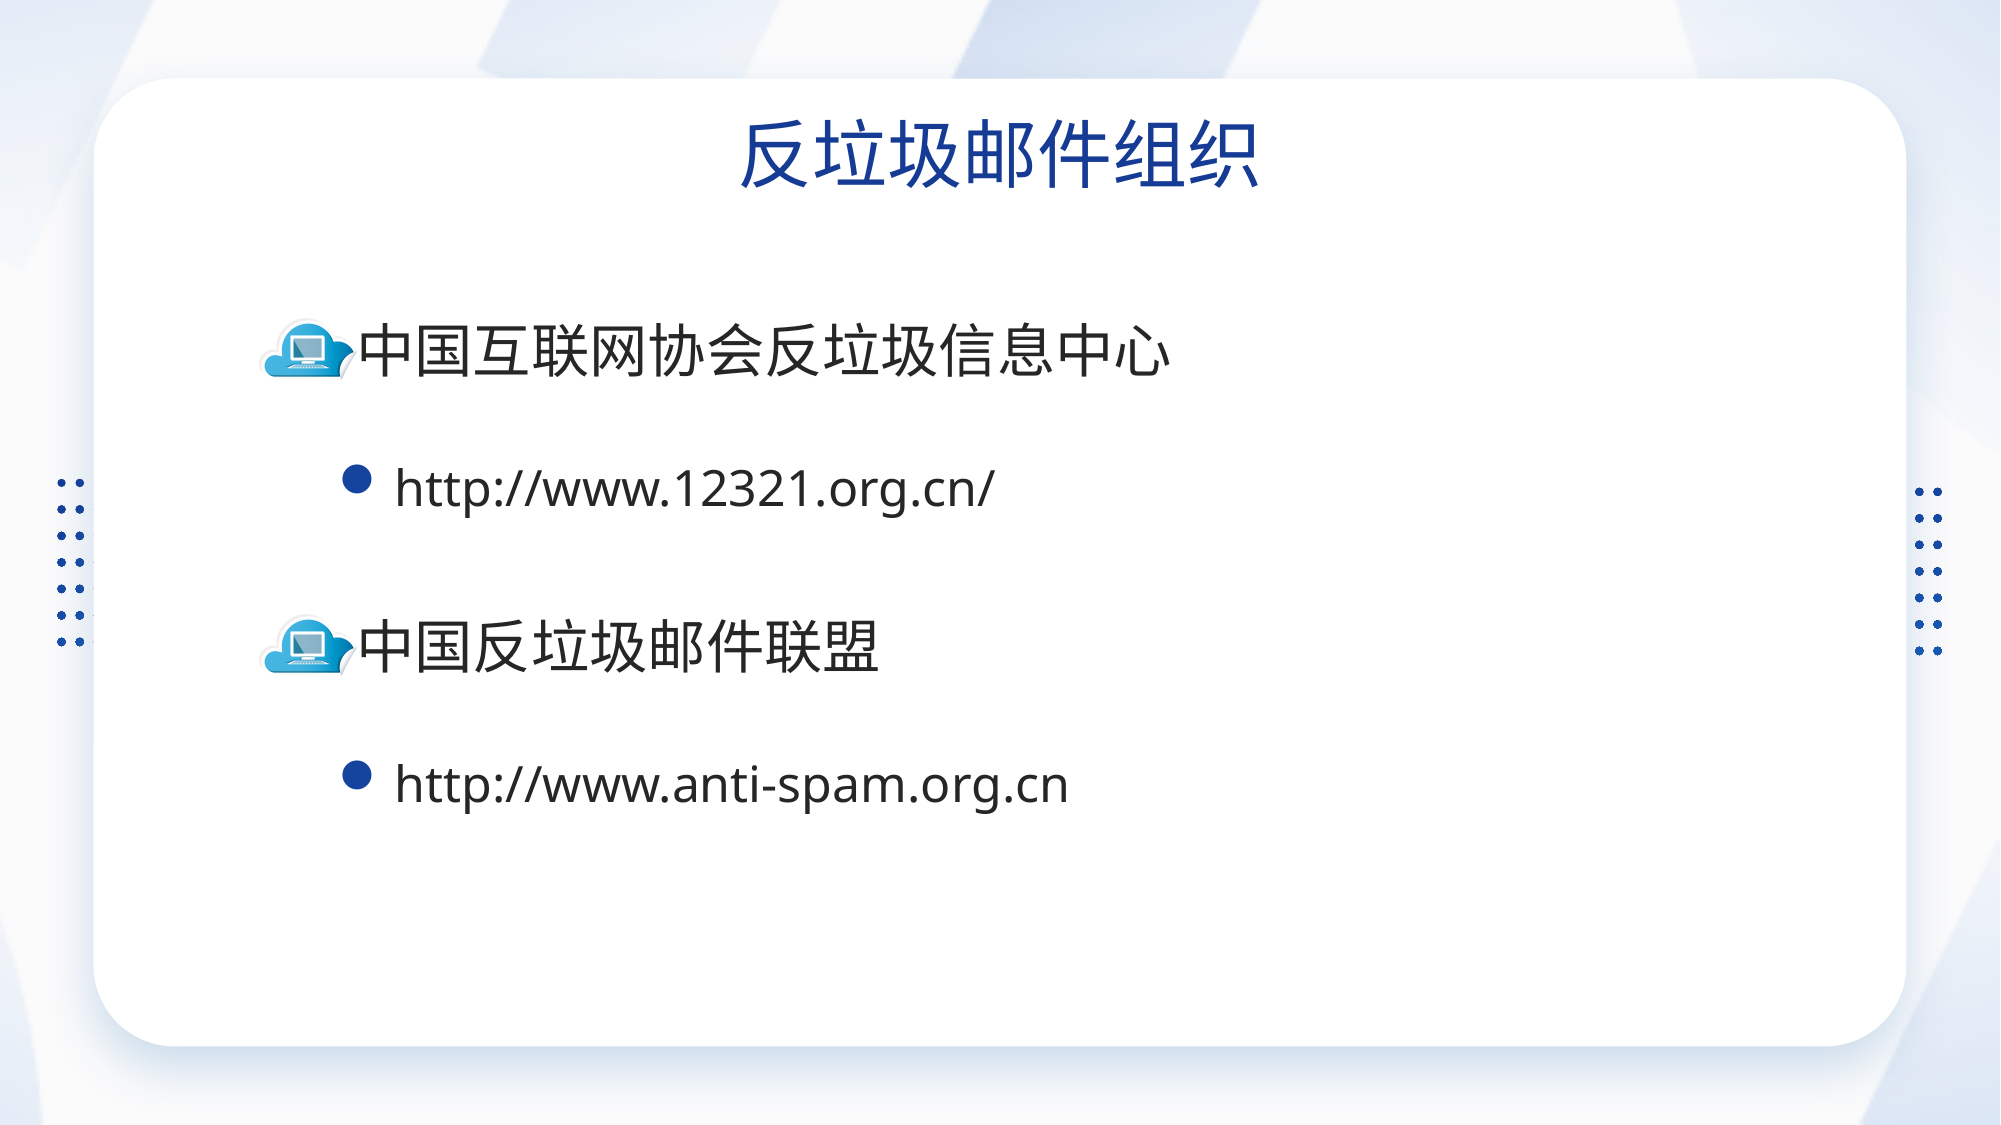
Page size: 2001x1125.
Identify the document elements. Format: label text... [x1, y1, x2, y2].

text_box http://www.anti-spam.org.cn [244, 722, 1825, 813]
text_box 中国反垃圾邮件联盟 [244, 602, 1721, 688]
text_box 反垃圾邮件组织 [737, 107, 1263, 198]
picture [0, 0, 2000, 1125]
text_box 中国互联网协会反垃圾信息中心 [244, 306, 1721, 392]
text_box http://www.12321.org.cn/ [244, 425, 1825, 516]
